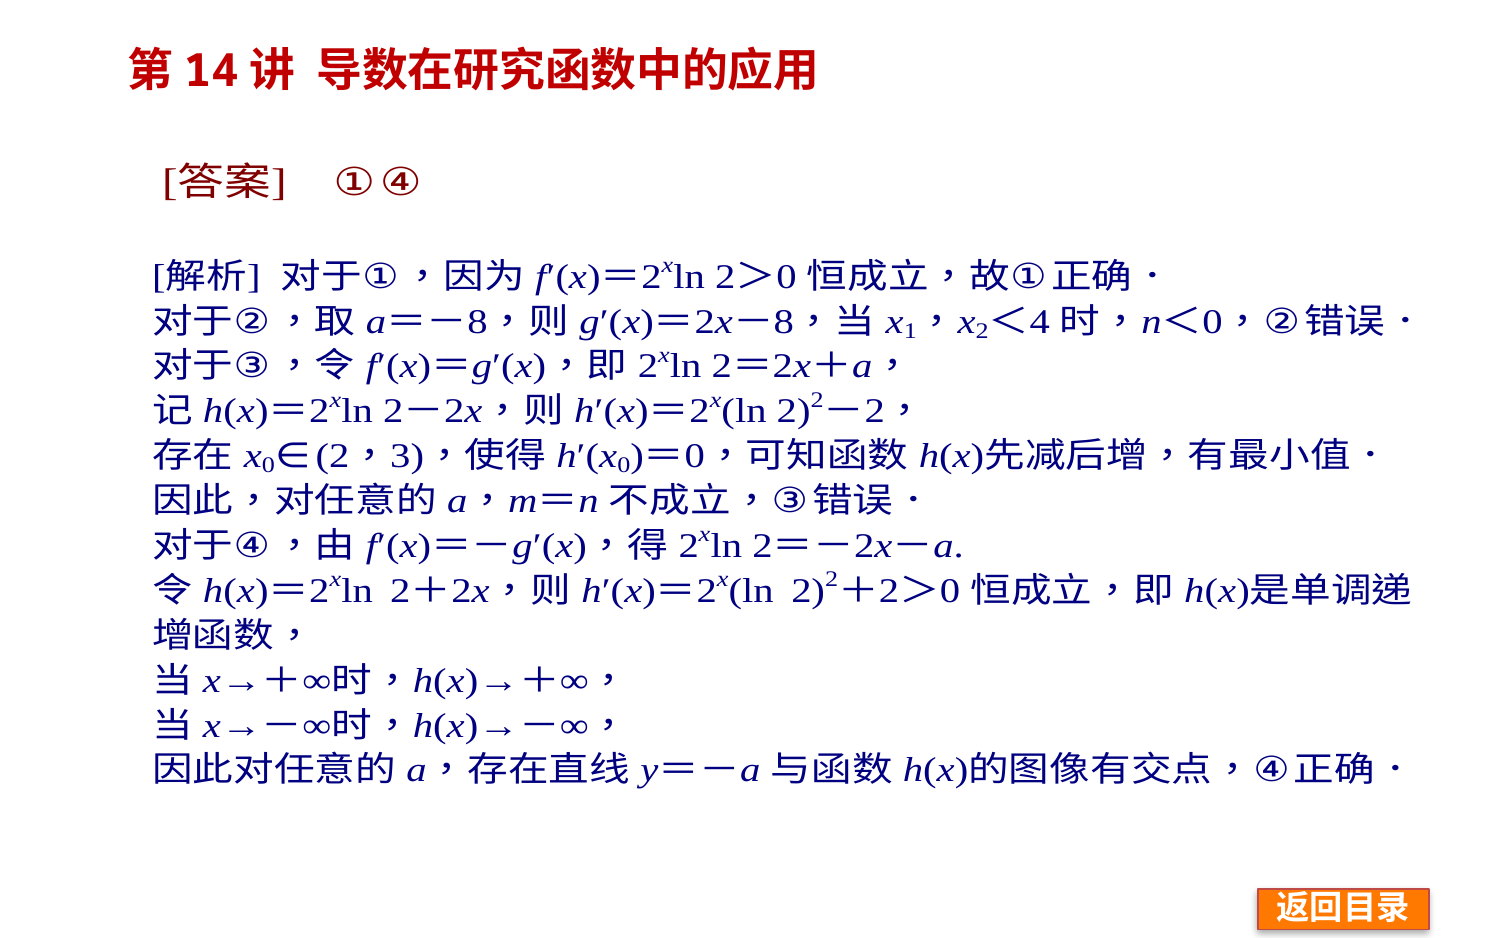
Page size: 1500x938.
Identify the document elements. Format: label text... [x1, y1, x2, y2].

text_box 第14讲 导数在研究函数中的应用 [112, 35, 1211, 101]
text_box [129, 127, 1429, 866]
text_box 返回目录 [1418, 888, 1430, 930]
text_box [68, 155, 1219, 234]
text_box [151, 253, 1413, 938]
